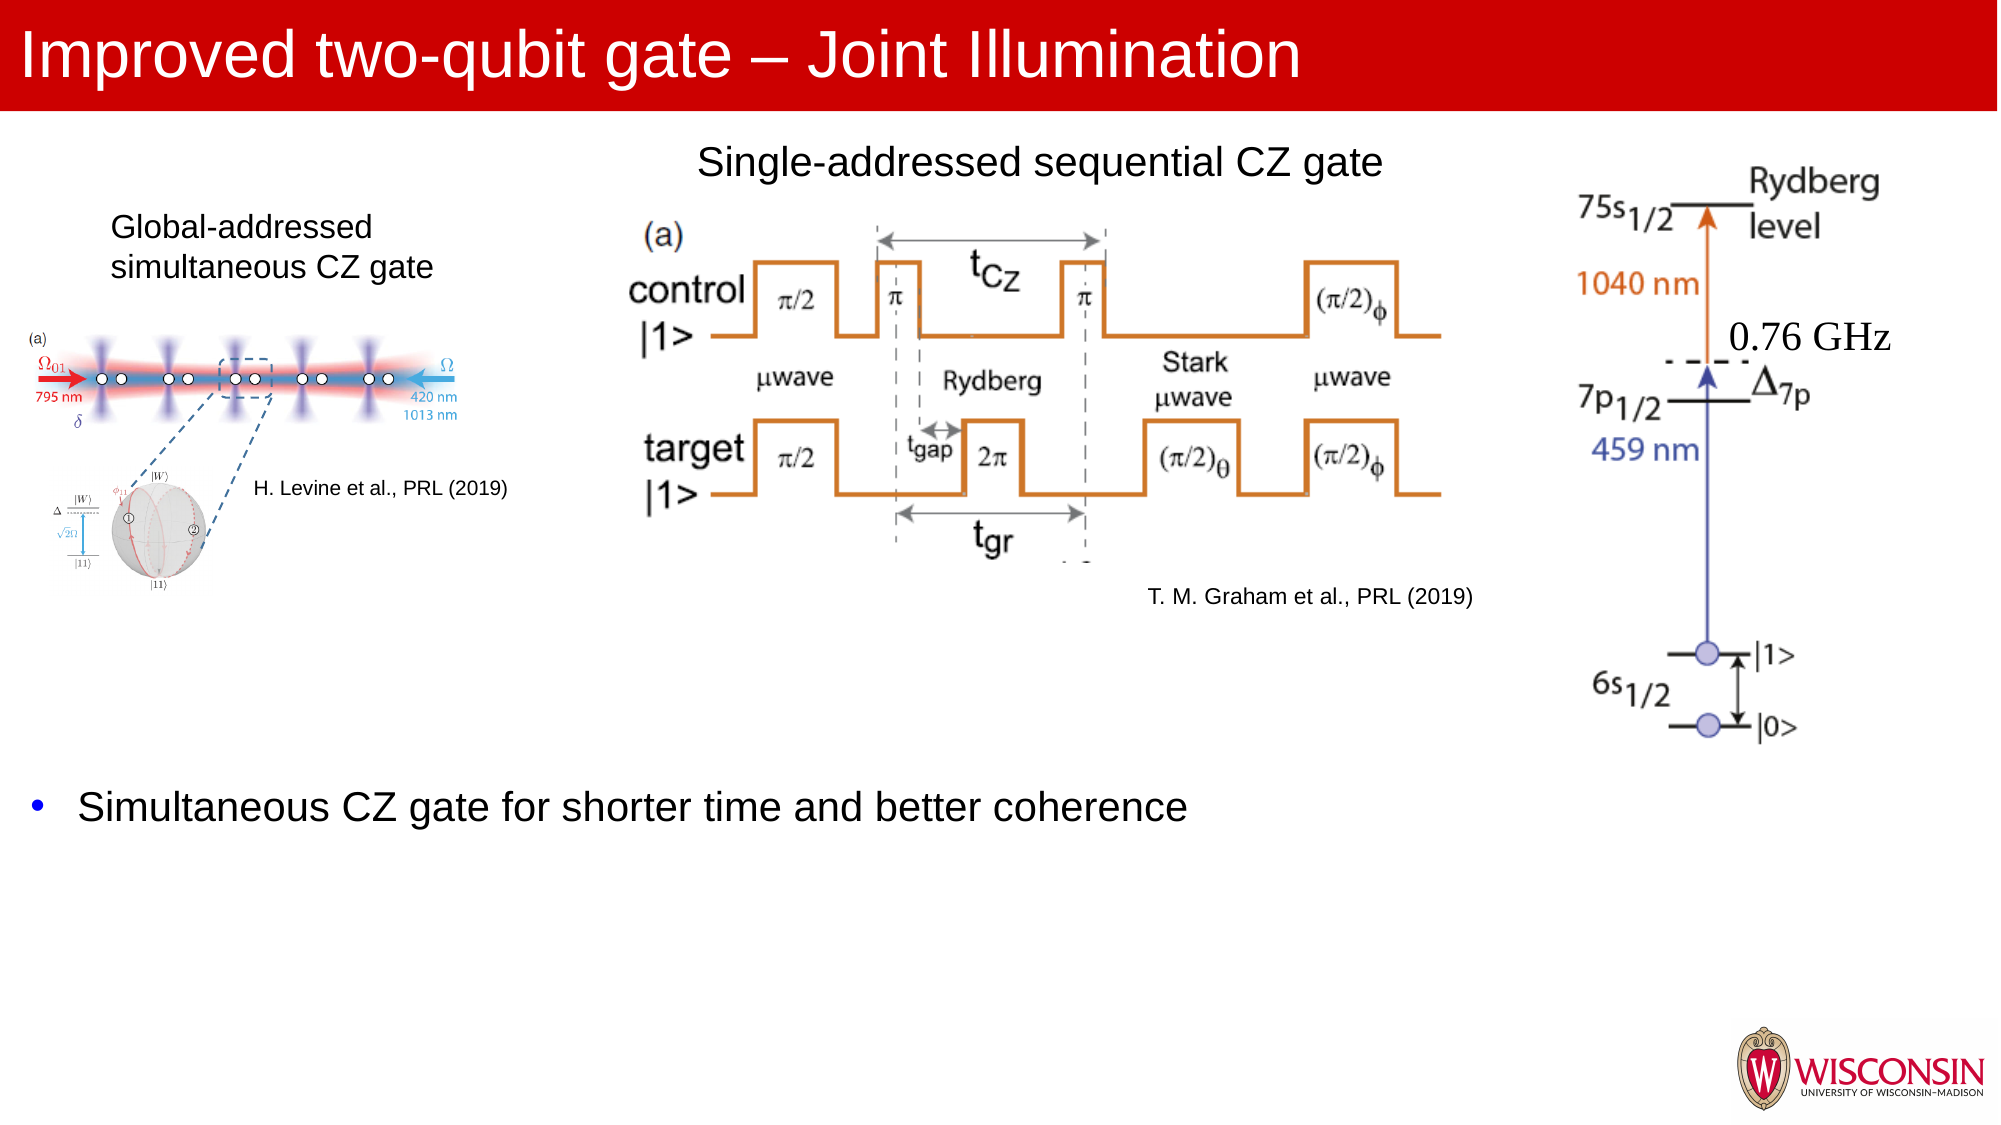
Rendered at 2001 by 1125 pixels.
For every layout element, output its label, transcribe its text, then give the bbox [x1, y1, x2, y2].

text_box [1575, 162, 1899, 746]
text_box Global-addressed simultaneous CZ gate [95, 197, 474, 293]
picture [1731, 1018, 1998, 1125]
text_box H. Levine et al., PRL (2019) [466, 467, 539, 507]
text_box T. M. Graham et al., PRL (2019) [1132, 574, 1553, 617]
text_box Simultaneous CZ gate for shorter time and better coherence [15, 772, 1924, 888]
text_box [20, 327, 466, 596]
text_box Improved two-qubit gate – Joint Illumination [19, 10, 2000, 91]
picture [624, 215, 1479, 563]
text_box Single-addressed sequential CZ gate [682, 127, 1493, 193]
